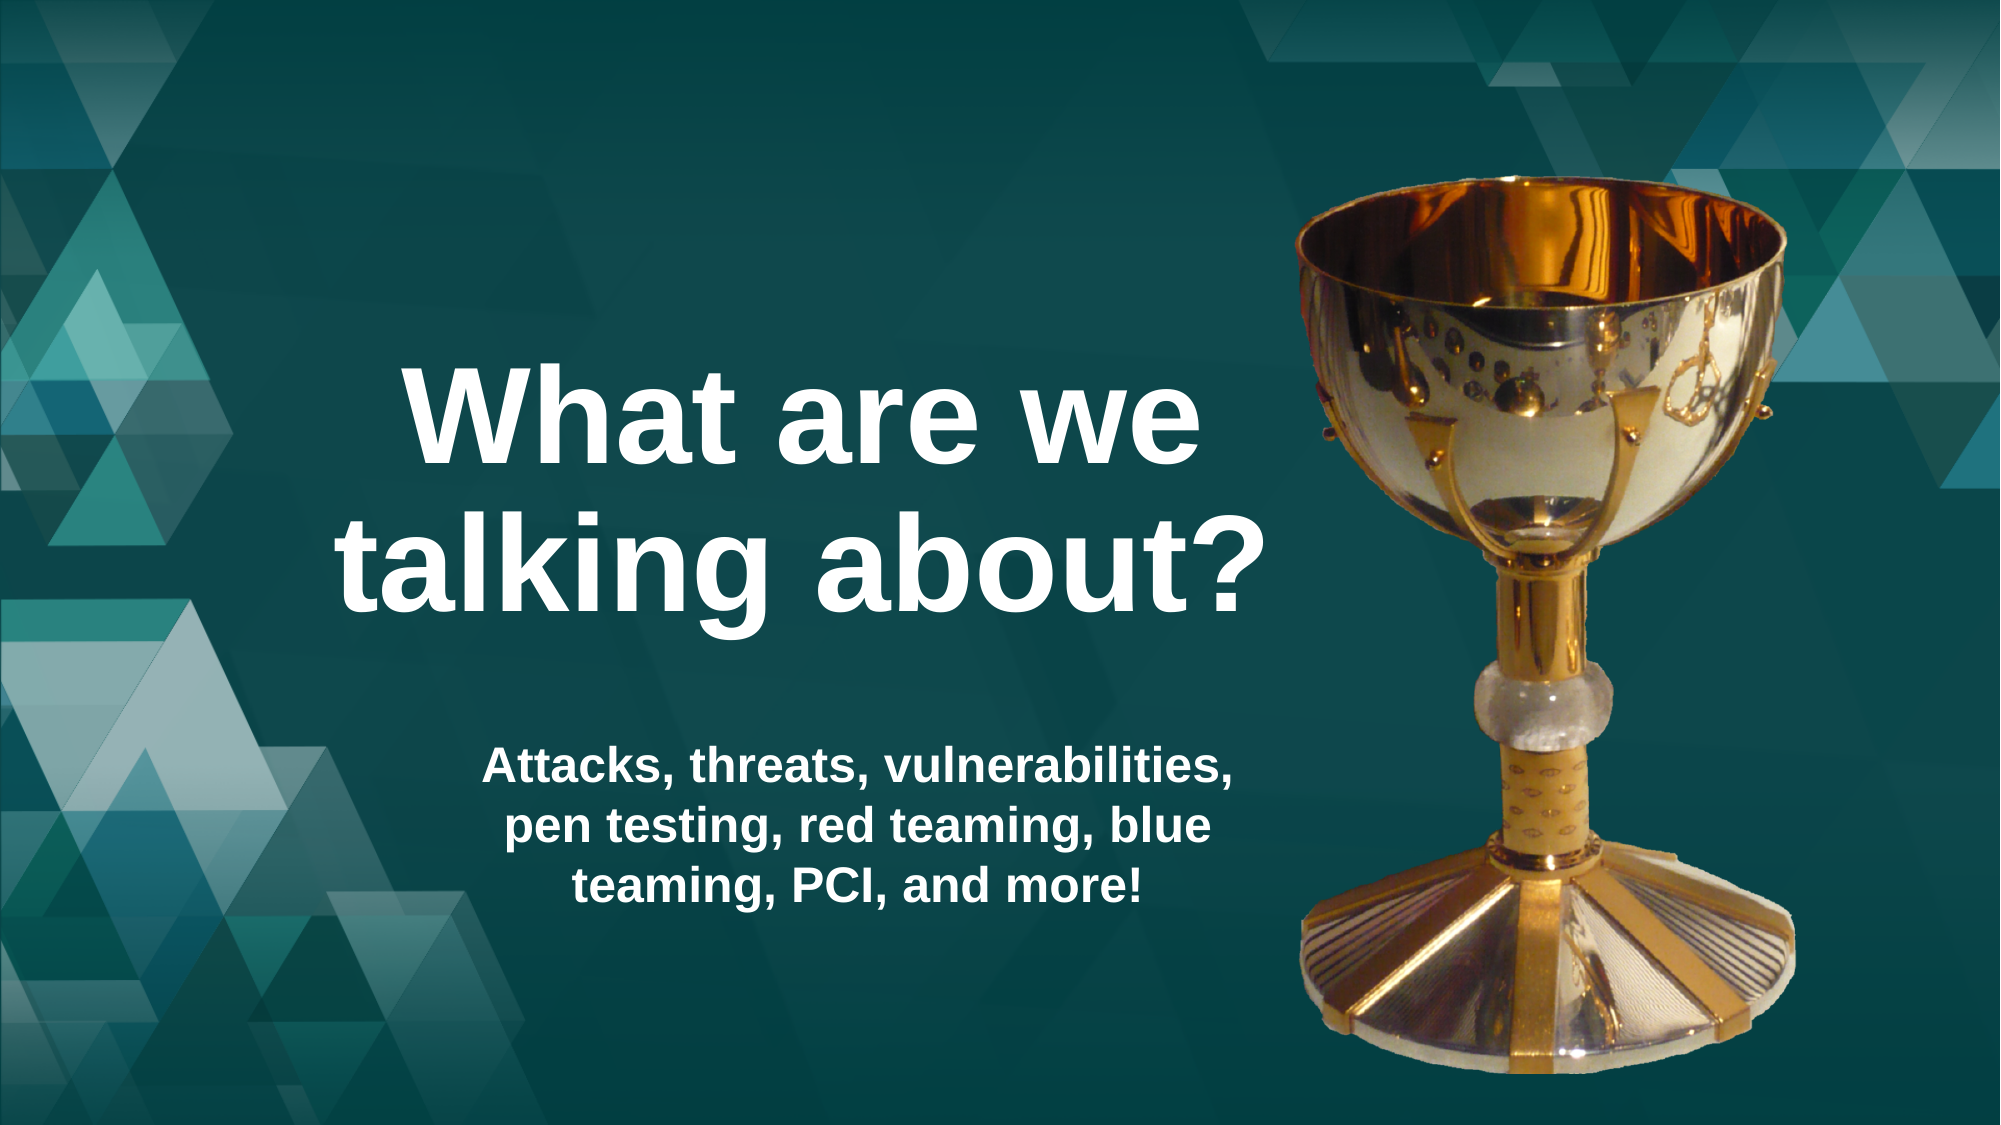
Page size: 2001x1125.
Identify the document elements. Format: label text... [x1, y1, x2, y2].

text_box What are we talking about? [307, 336, 1260, 789]
text_box Attacks, threats, vulnerabilities, pen testing, red teaming, blue teaming, PCI, and more! [406, 725, 1260, 1045]
picture [0, 0, 2000, 1125]
